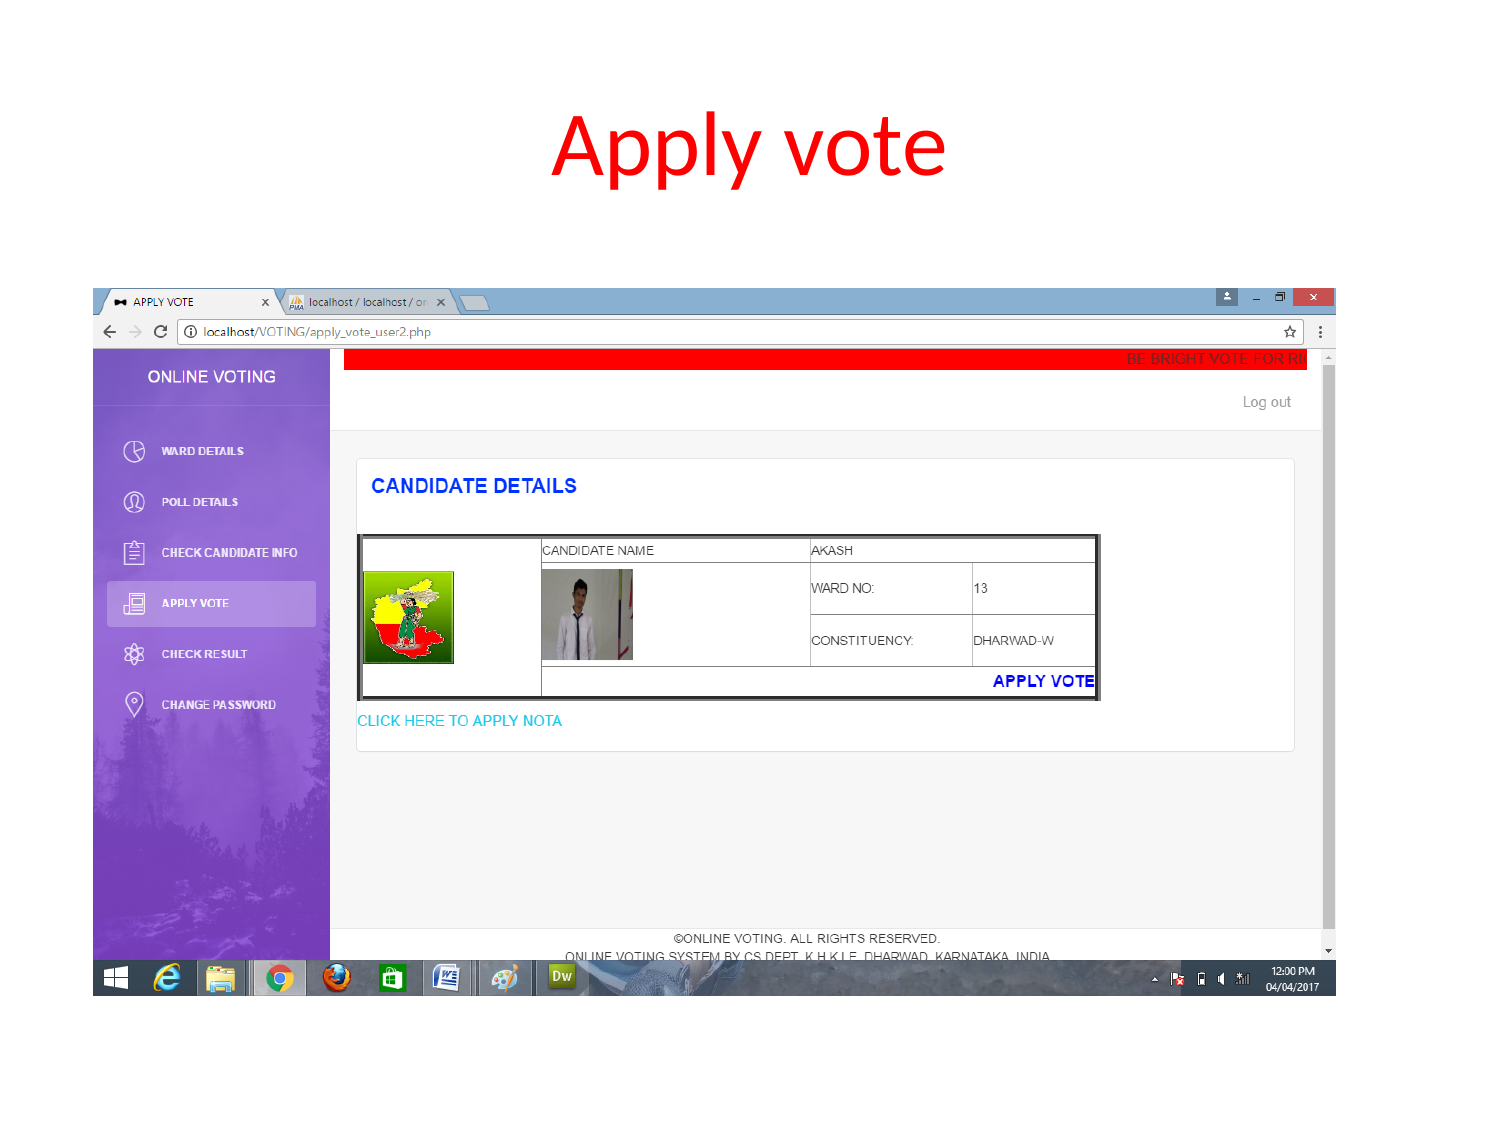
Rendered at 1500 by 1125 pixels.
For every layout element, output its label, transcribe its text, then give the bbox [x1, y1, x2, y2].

picture [93, 288, 1337, 997]
title Apply vote [75, 45, 1425, 233]
